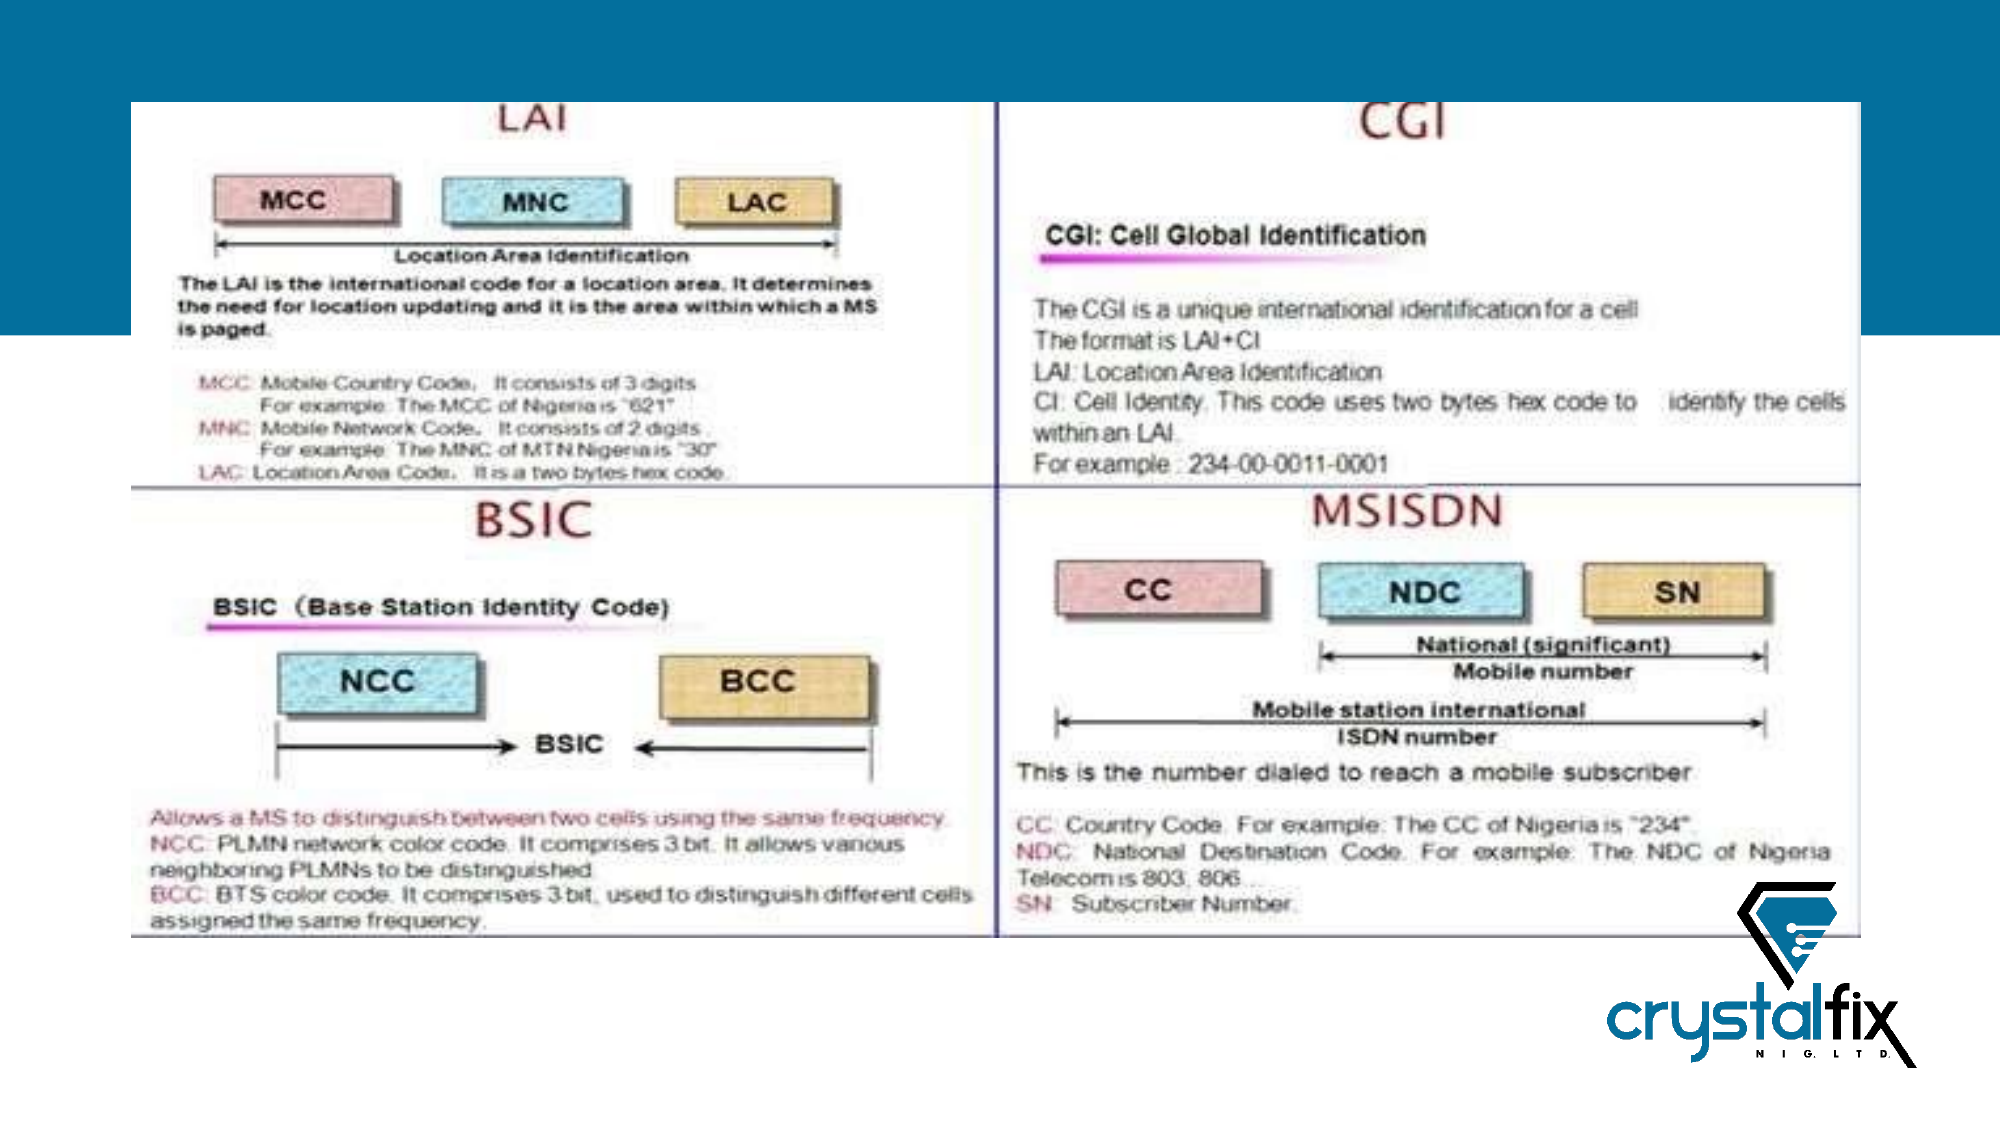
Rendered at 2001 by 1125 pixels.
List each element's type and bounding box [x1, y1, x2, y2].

picture [131, 103, 1917, 1068]
text_box [0, 0, 2000, 336]
